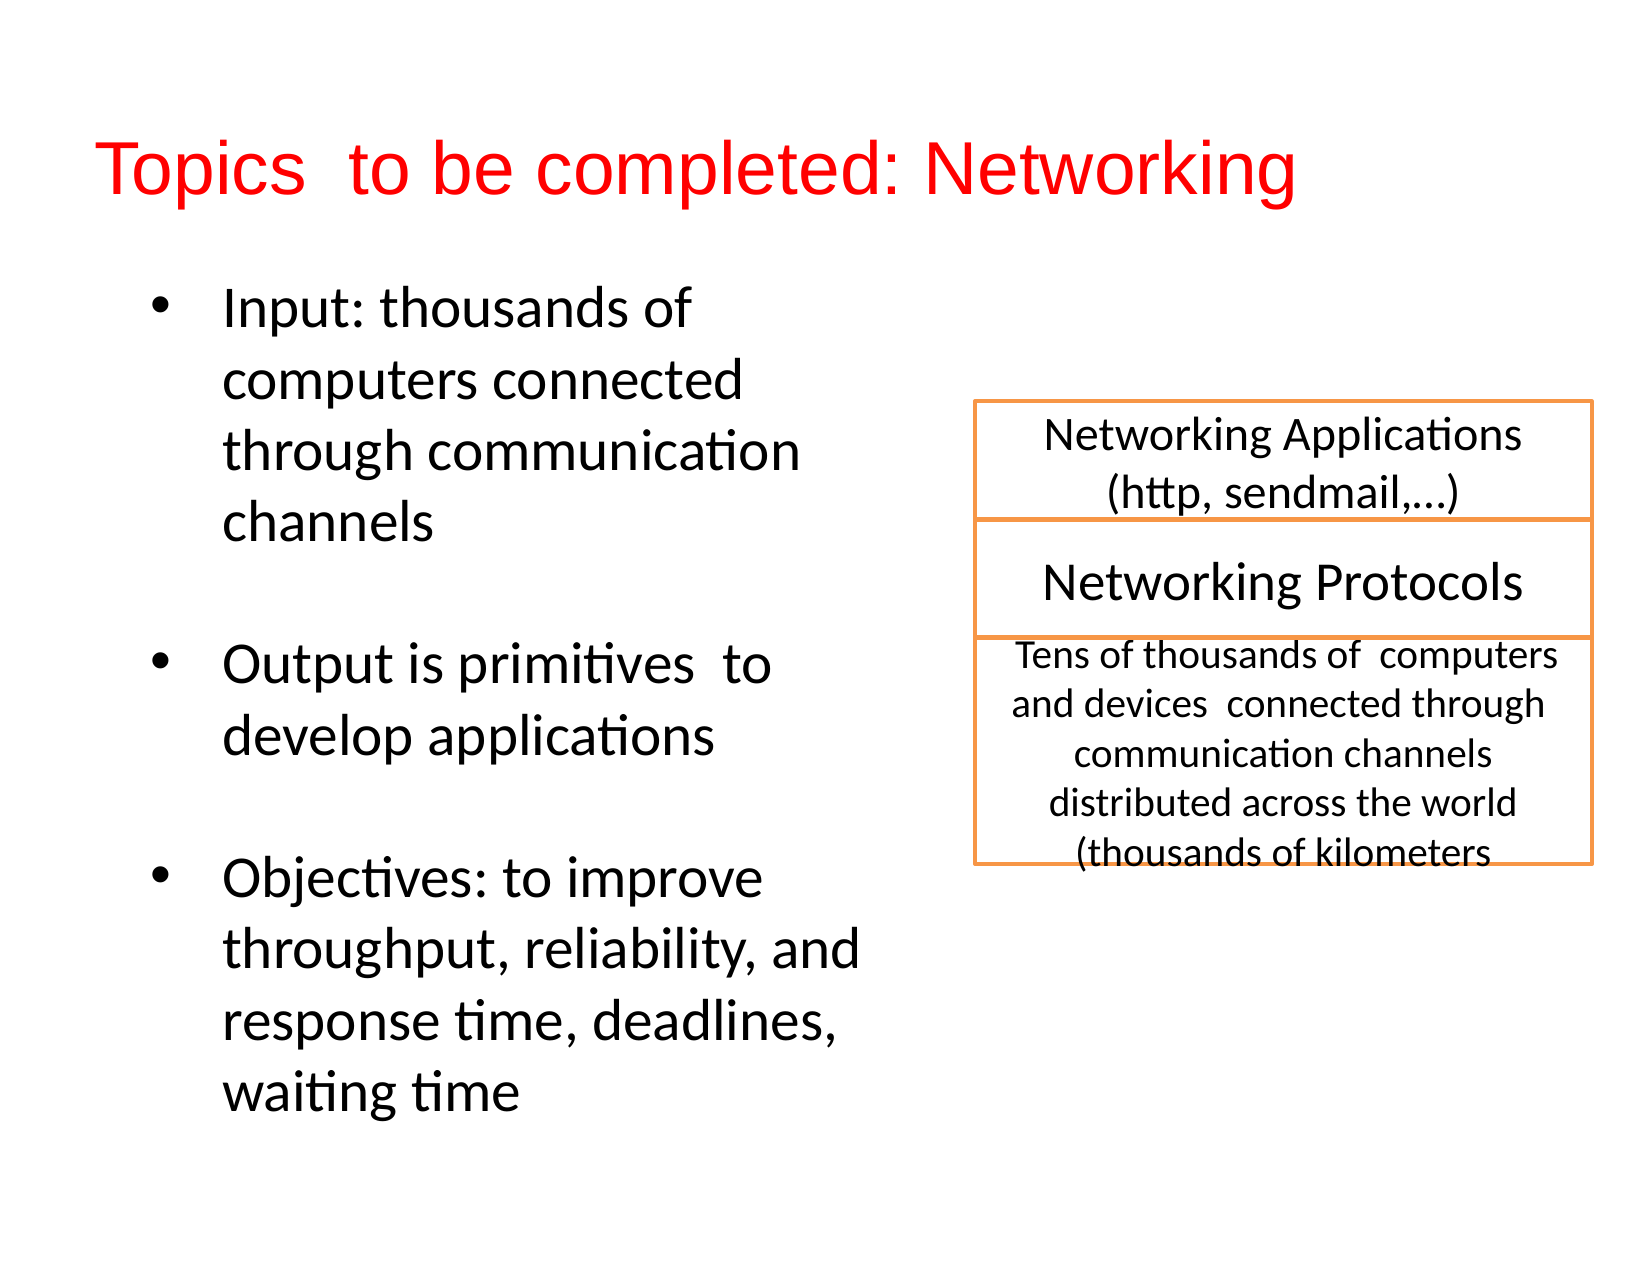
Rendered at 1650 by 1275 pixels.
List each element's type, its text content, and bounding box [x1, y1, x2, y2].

text_box Networking Applications (http, sendmail,…) [973, 399, 1594, 517]
text_box Networking Protocols [973, 517, 1594, 640]
text_box Tens of thousands of computers and devices connected through communication channels distributed across the world (thousands of kilometers [973, 640, 1594, 866]
title Topics to be completed: Networking [94, 119, 1475, 274]
list Input: thousands of computers connected through communication channels Output is primitives to develop applications Objectives: to improve throughput, reliability, and response time, deadlines, waiting time [150, 268, 900, 1125]
